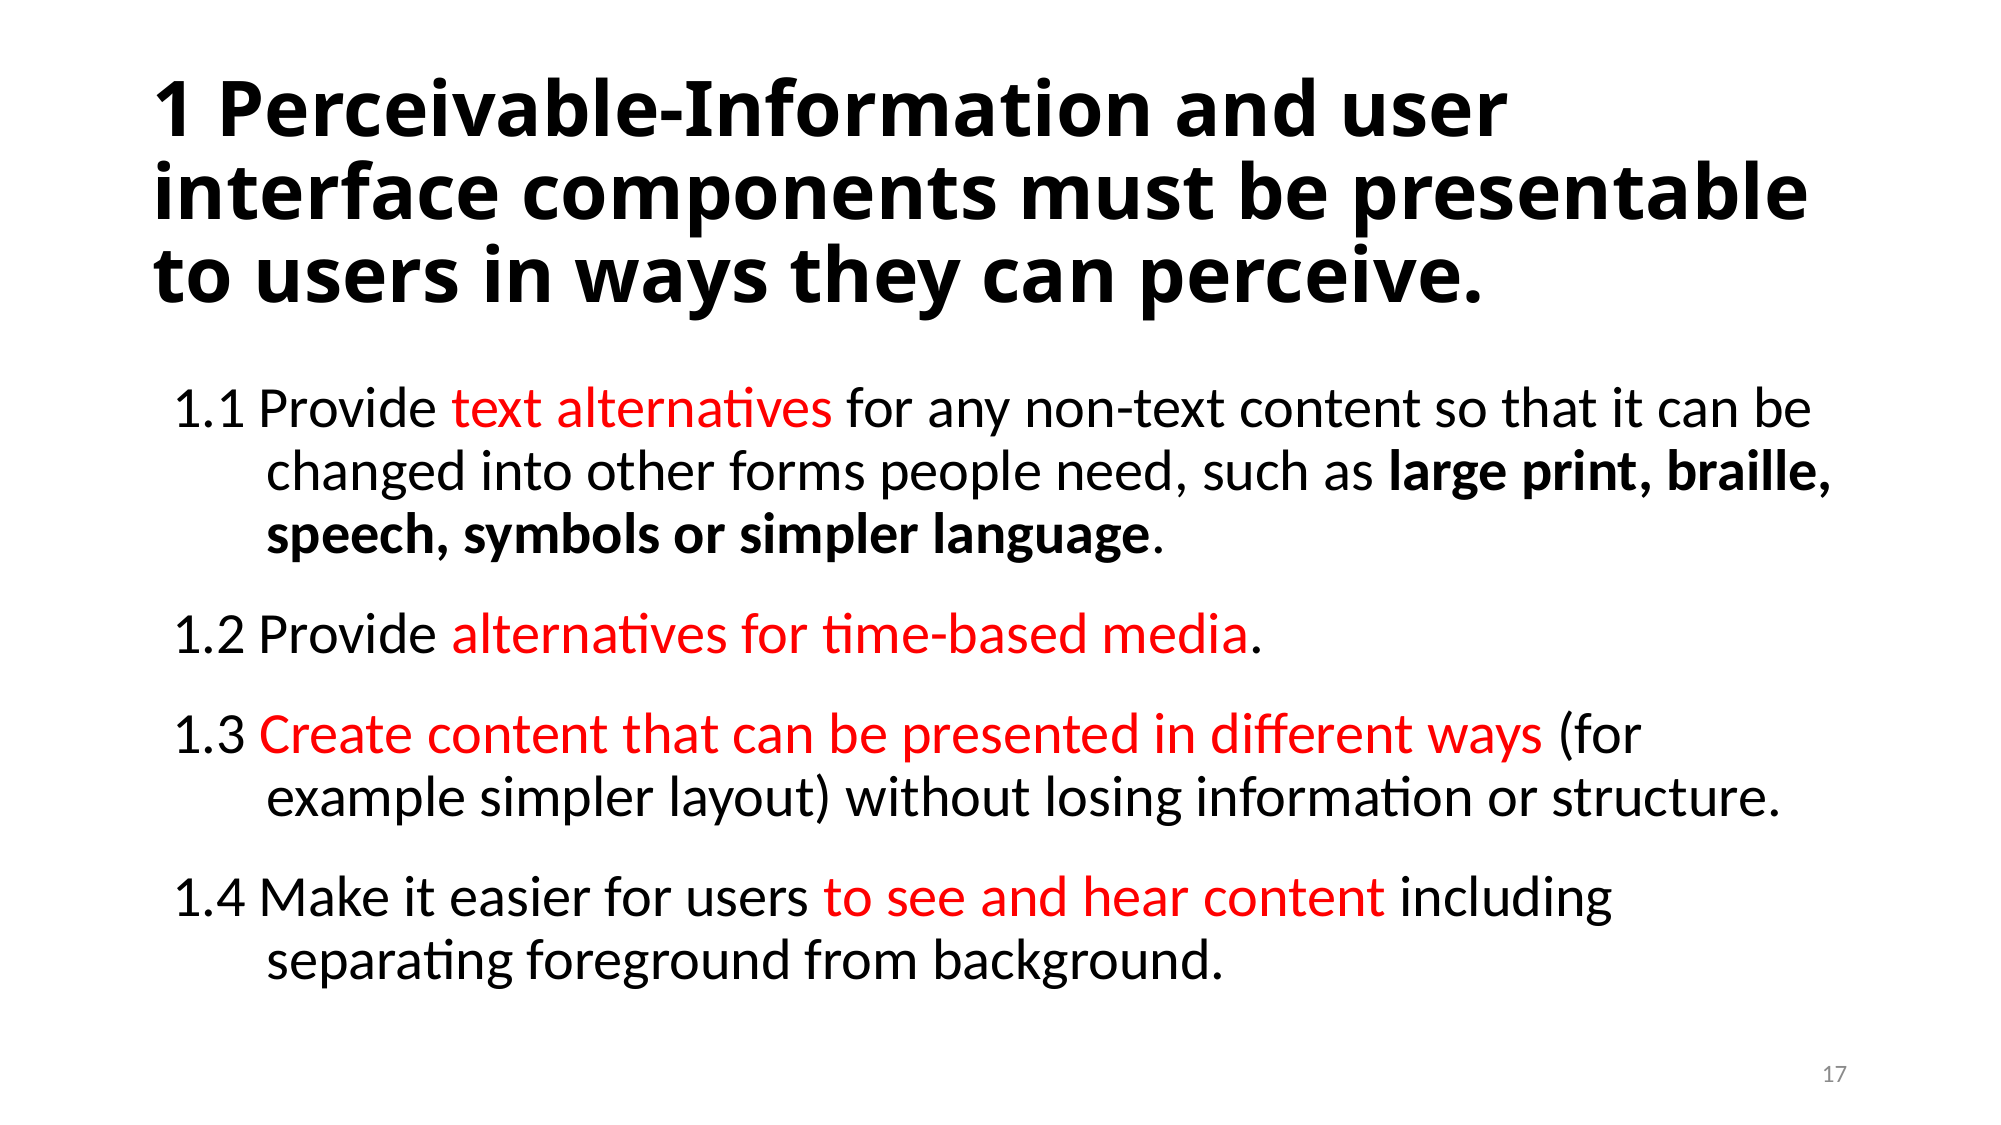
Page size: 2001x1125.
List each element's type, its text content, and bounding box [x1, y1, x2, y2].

title 1 Perceivable-Information and user interface components must be presentable to users in ways they can perceive. [137, 59, 1863, 329]
slide_number 17 [1412, 1042, 1863, 1103]
list 1.1 Provide text alternatives for any non-text content so that it can be changed into other forms people need, such as large print, braille, speech, symbols or simpler language. 1.2 Provide alternatives for time-based media. 1.3 Create content that can be presented in different ways (for example simpler layout) without losing information or structure. 1.4 Make it easier for users to see and hear content including separating foreground from background. [157, 369, 1863, 1016]
